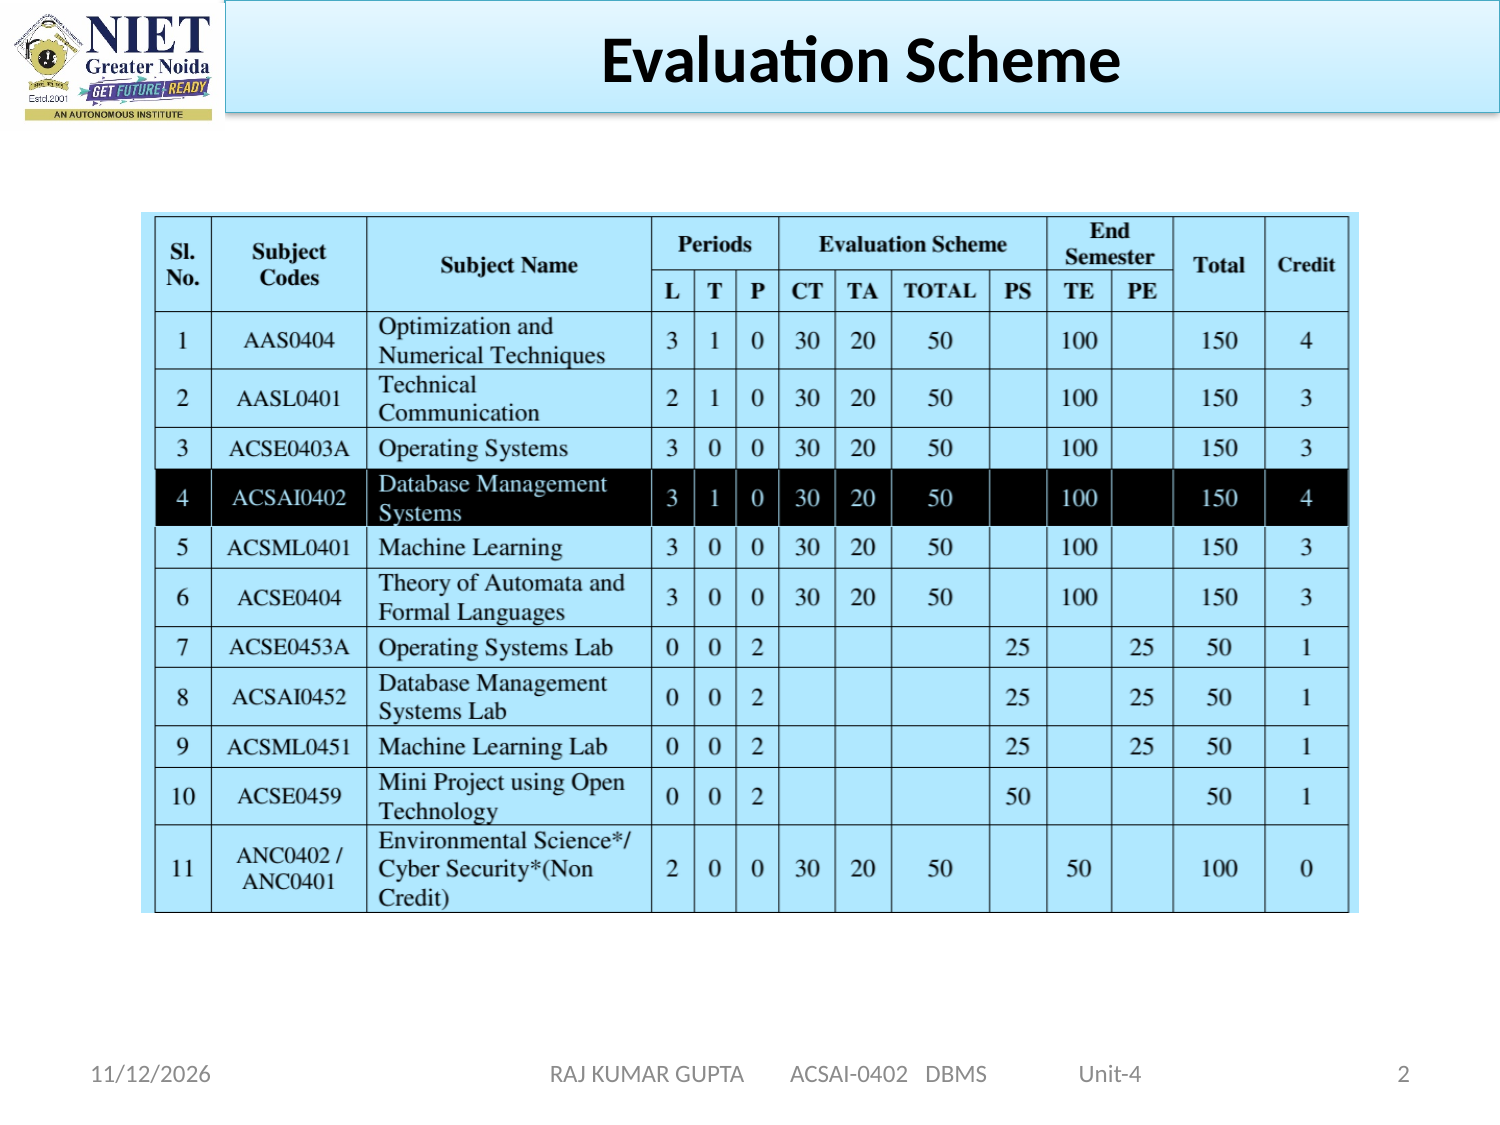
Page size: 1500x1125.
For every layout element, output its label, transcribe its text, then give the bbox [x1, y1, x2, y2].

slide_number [75, 1042, 387, 1103]
footer RAJ KUMAR GUPTA ACSAI-0402 DBMS Unit-4 [387, 1042, 1074, 1103]
picture [0, 3, 226, 132]
picture [141, 212, 1359, 913]
text_box Evaluation Scheme [224, 0, 1500, 113]
slide_number 2 [1074, 1042, 1425, 1103]
